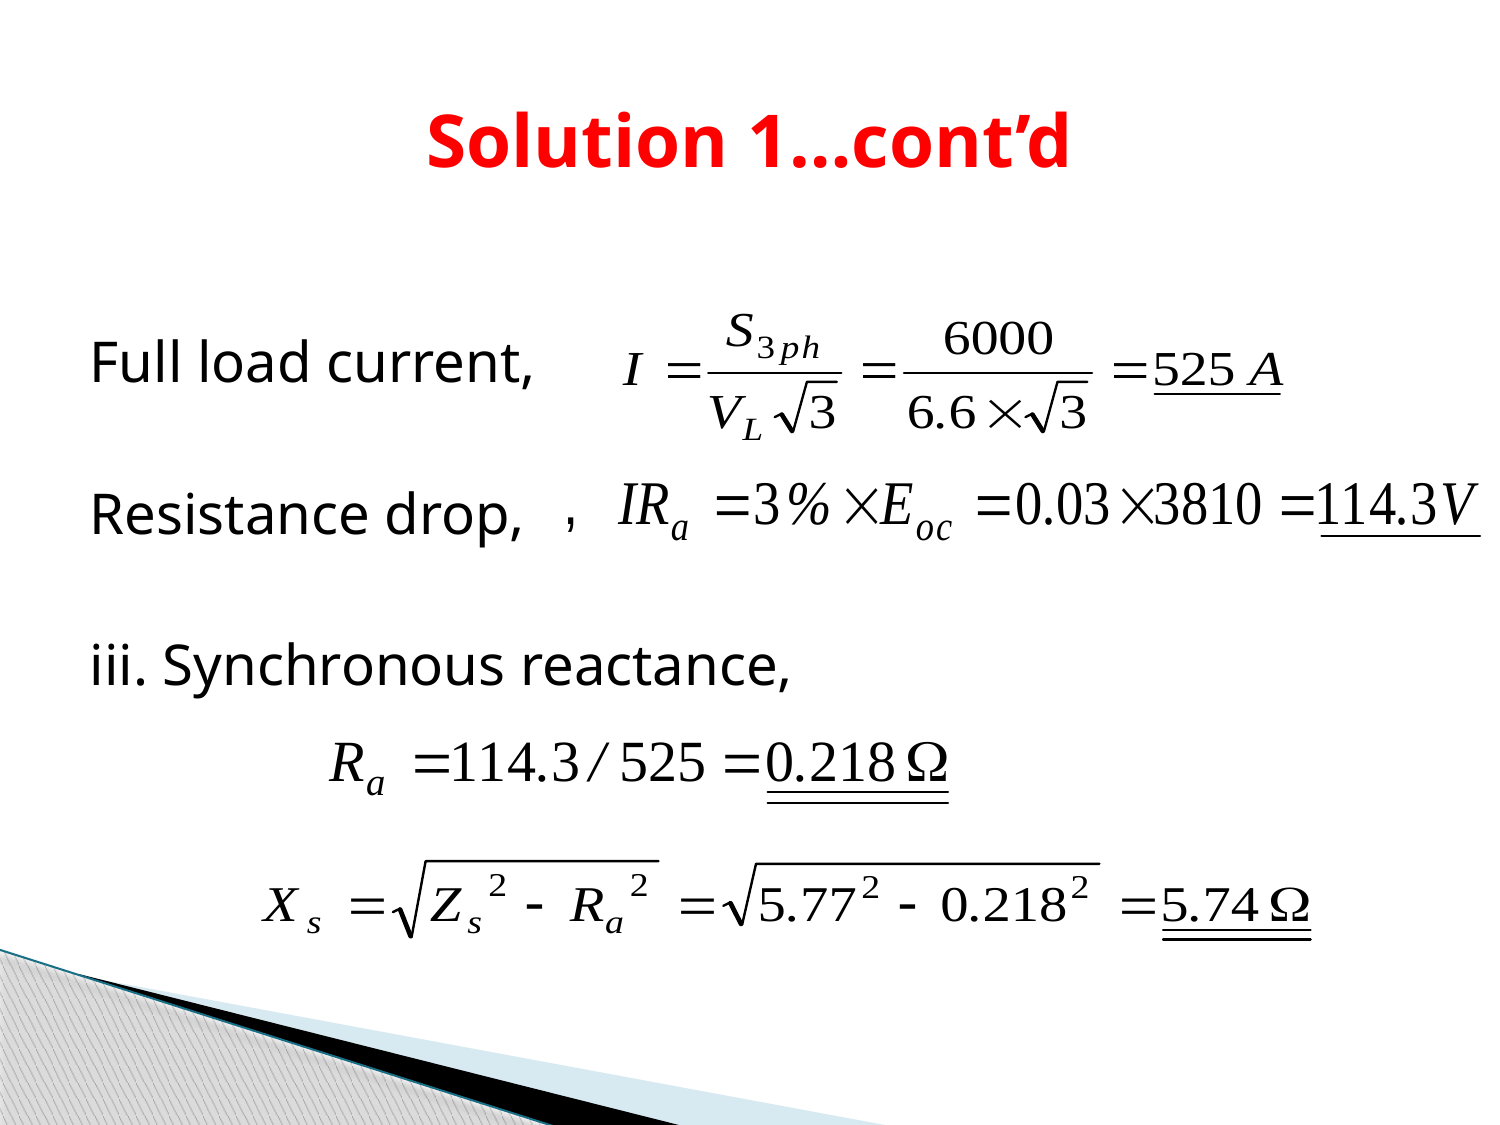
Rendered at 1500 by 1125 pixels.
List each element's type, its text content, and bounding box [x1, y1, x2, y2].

picture [399, 462, 1500, 627]
picture [612, 299, 1288, 451]
title Solution 1…cont’d [75, 45, 1425, 233]
list Full load current, Resistance drop, iii. Synchronous reactance, [75, 243, 1425, 986]
picture [249, 849, 1322, 951]
picture [302, 722, 1500, 815]
